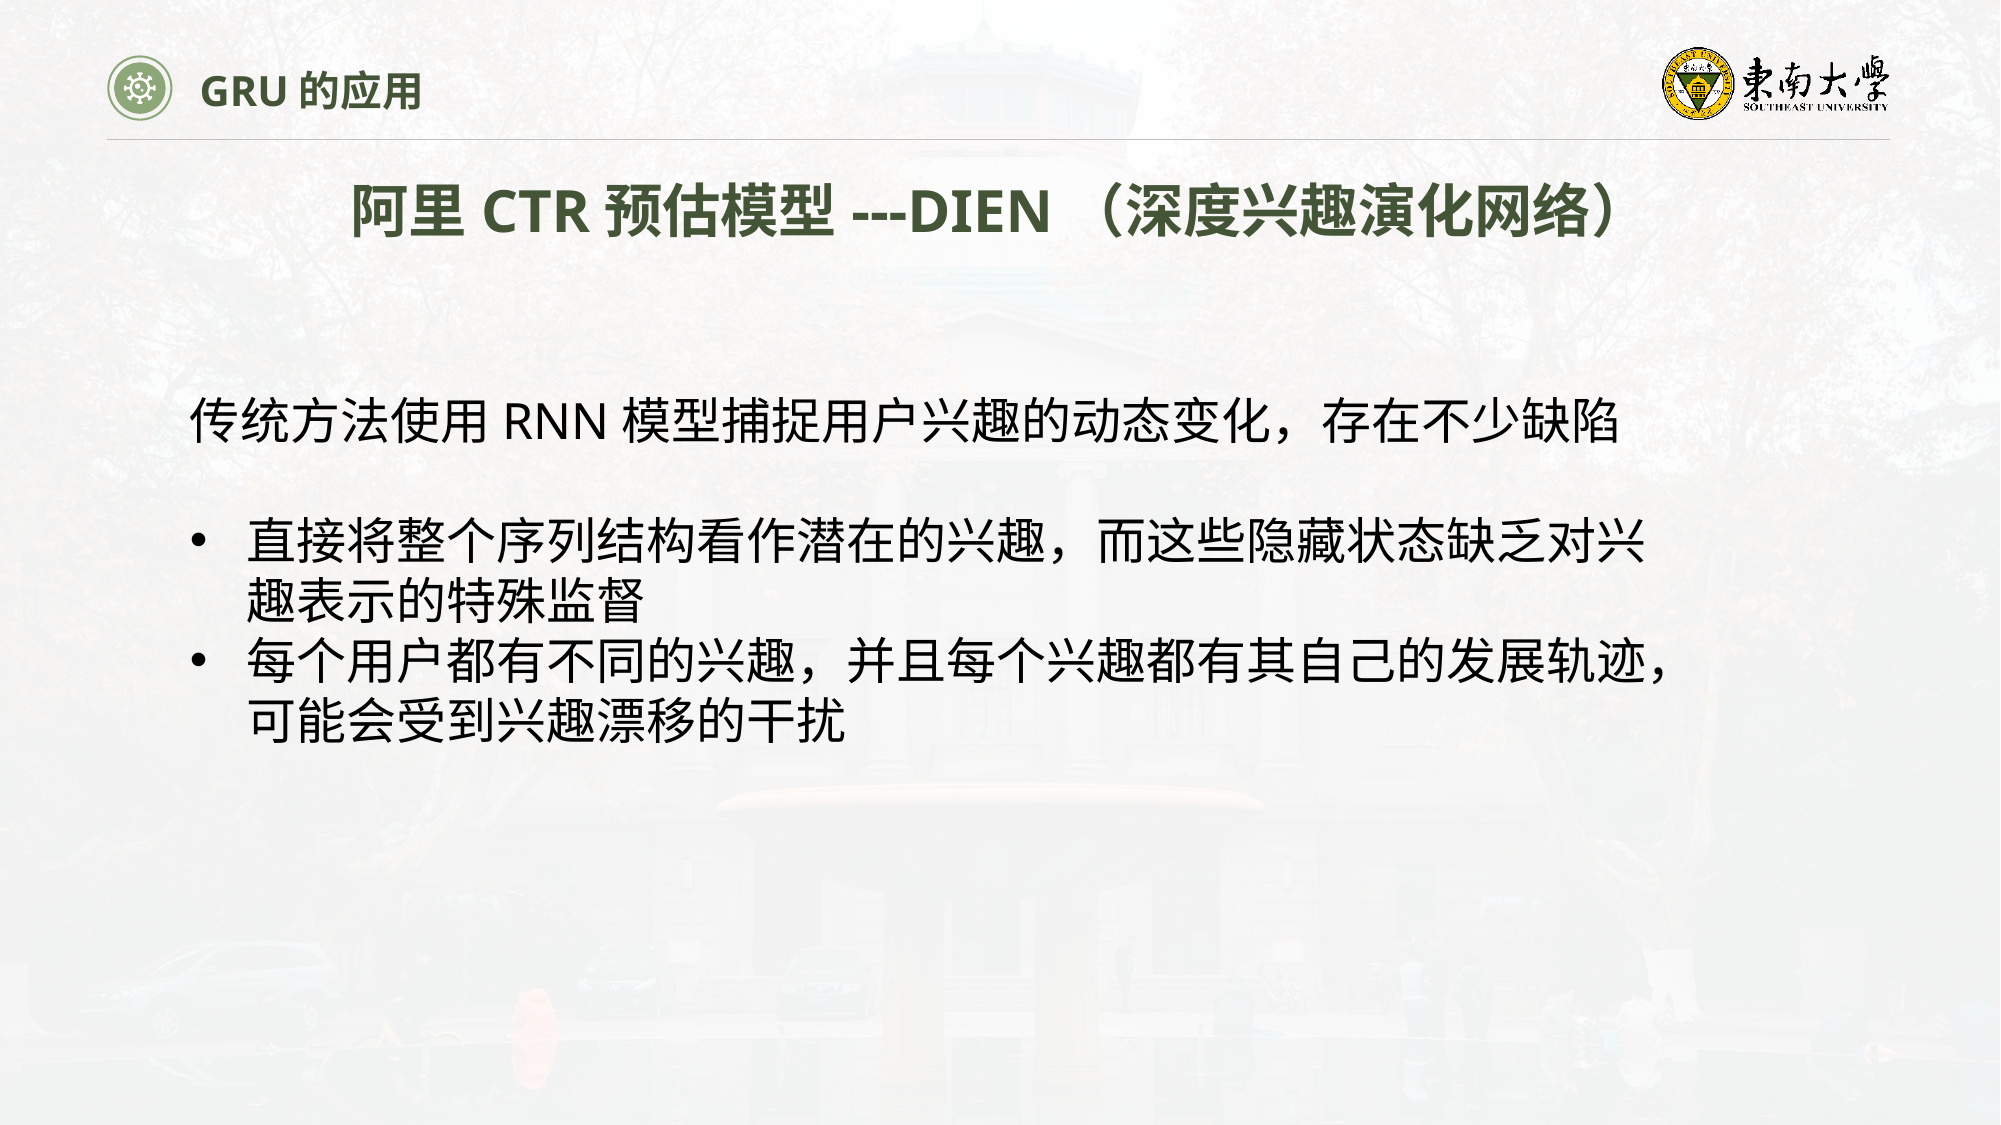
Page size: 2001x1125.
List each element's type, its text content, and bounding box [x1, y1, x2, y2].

text_box 阿里CTR预估模型---DIEN（深度兴趣演化网络） [335, 166, 1665, 252]
list GRU的应用 [199, 56, 1663, 123]
text_box 传统方法使用RNN模型捕捉用户兴趣的动态变化，存在不少缺陷 直接将整个序列结构看作潜在的兴趣，而这些隐藏状态缺乏对兴趣表示的特殊监督 每个用户都有不同的兴趣，并且每个兴趣都有其自己的发展轨迹，可能会受到兴趣漂移的干扰 [175, 381, 1687, 757]
picture [1662, 47, 1889, 120]
